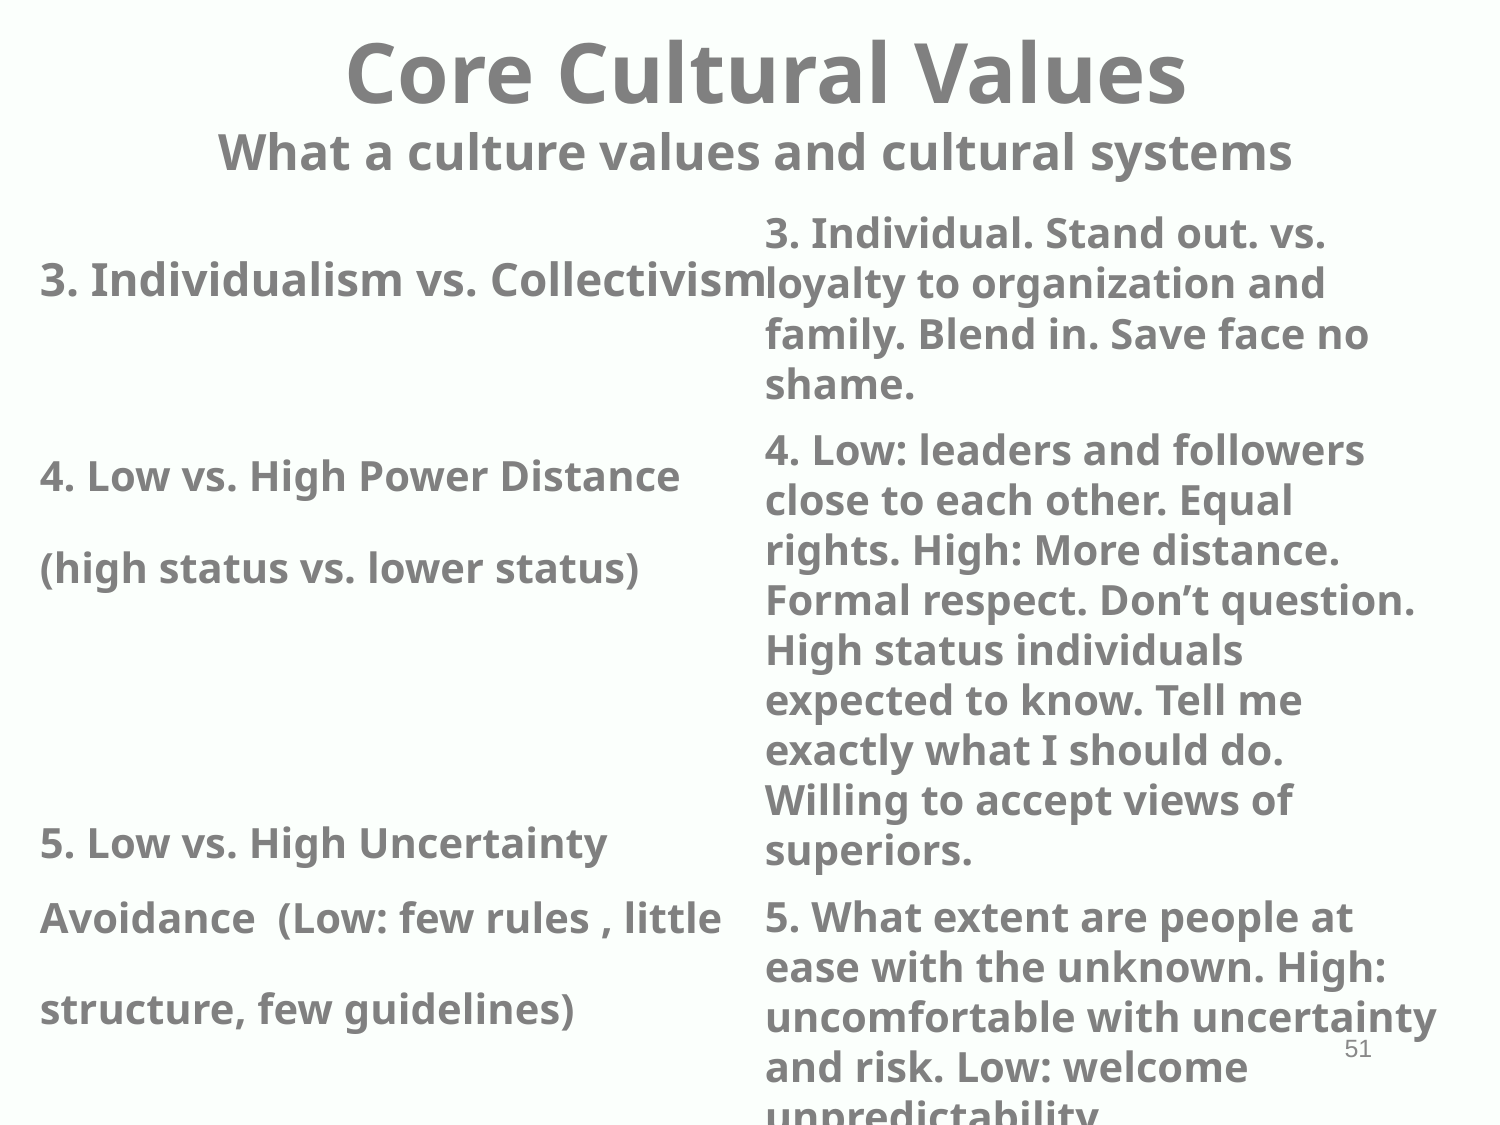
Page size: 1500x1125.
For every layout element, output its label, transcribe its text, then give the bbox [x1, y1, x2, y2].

slide_number 51 [1074, 1025, 1388, 1100]
footer [512, 1025, 988, 1100]
text_box 3. Individualism vs. Collectivism 4. Low vs. High Power Distance (high status vs. lower status) 5. Low vs. High Uncertainty Avoidance (Low: few rules , little structure, few guidelines) [24, 142, 800, 1125]
text_box 3. Individual. Stand out. vs. loyalty to organization and family. Blend in. Save face no shame. 4. Low: leaders and followers close to each other. Equal rights. High: More distance. Formal respect. Don’t question. High status individuals expected to know. Tell me exactly what I should do. Willing to accept views of superiors. 5. What extent are people at ease with the unknown. High: uncomfortable with uncertainty and risk. Low: welcome unpredictability. [750, 199, 1453, 1125]
text_box Core Cultural Values What a culture values and cultural systems [203, 12, 1308, 188]
